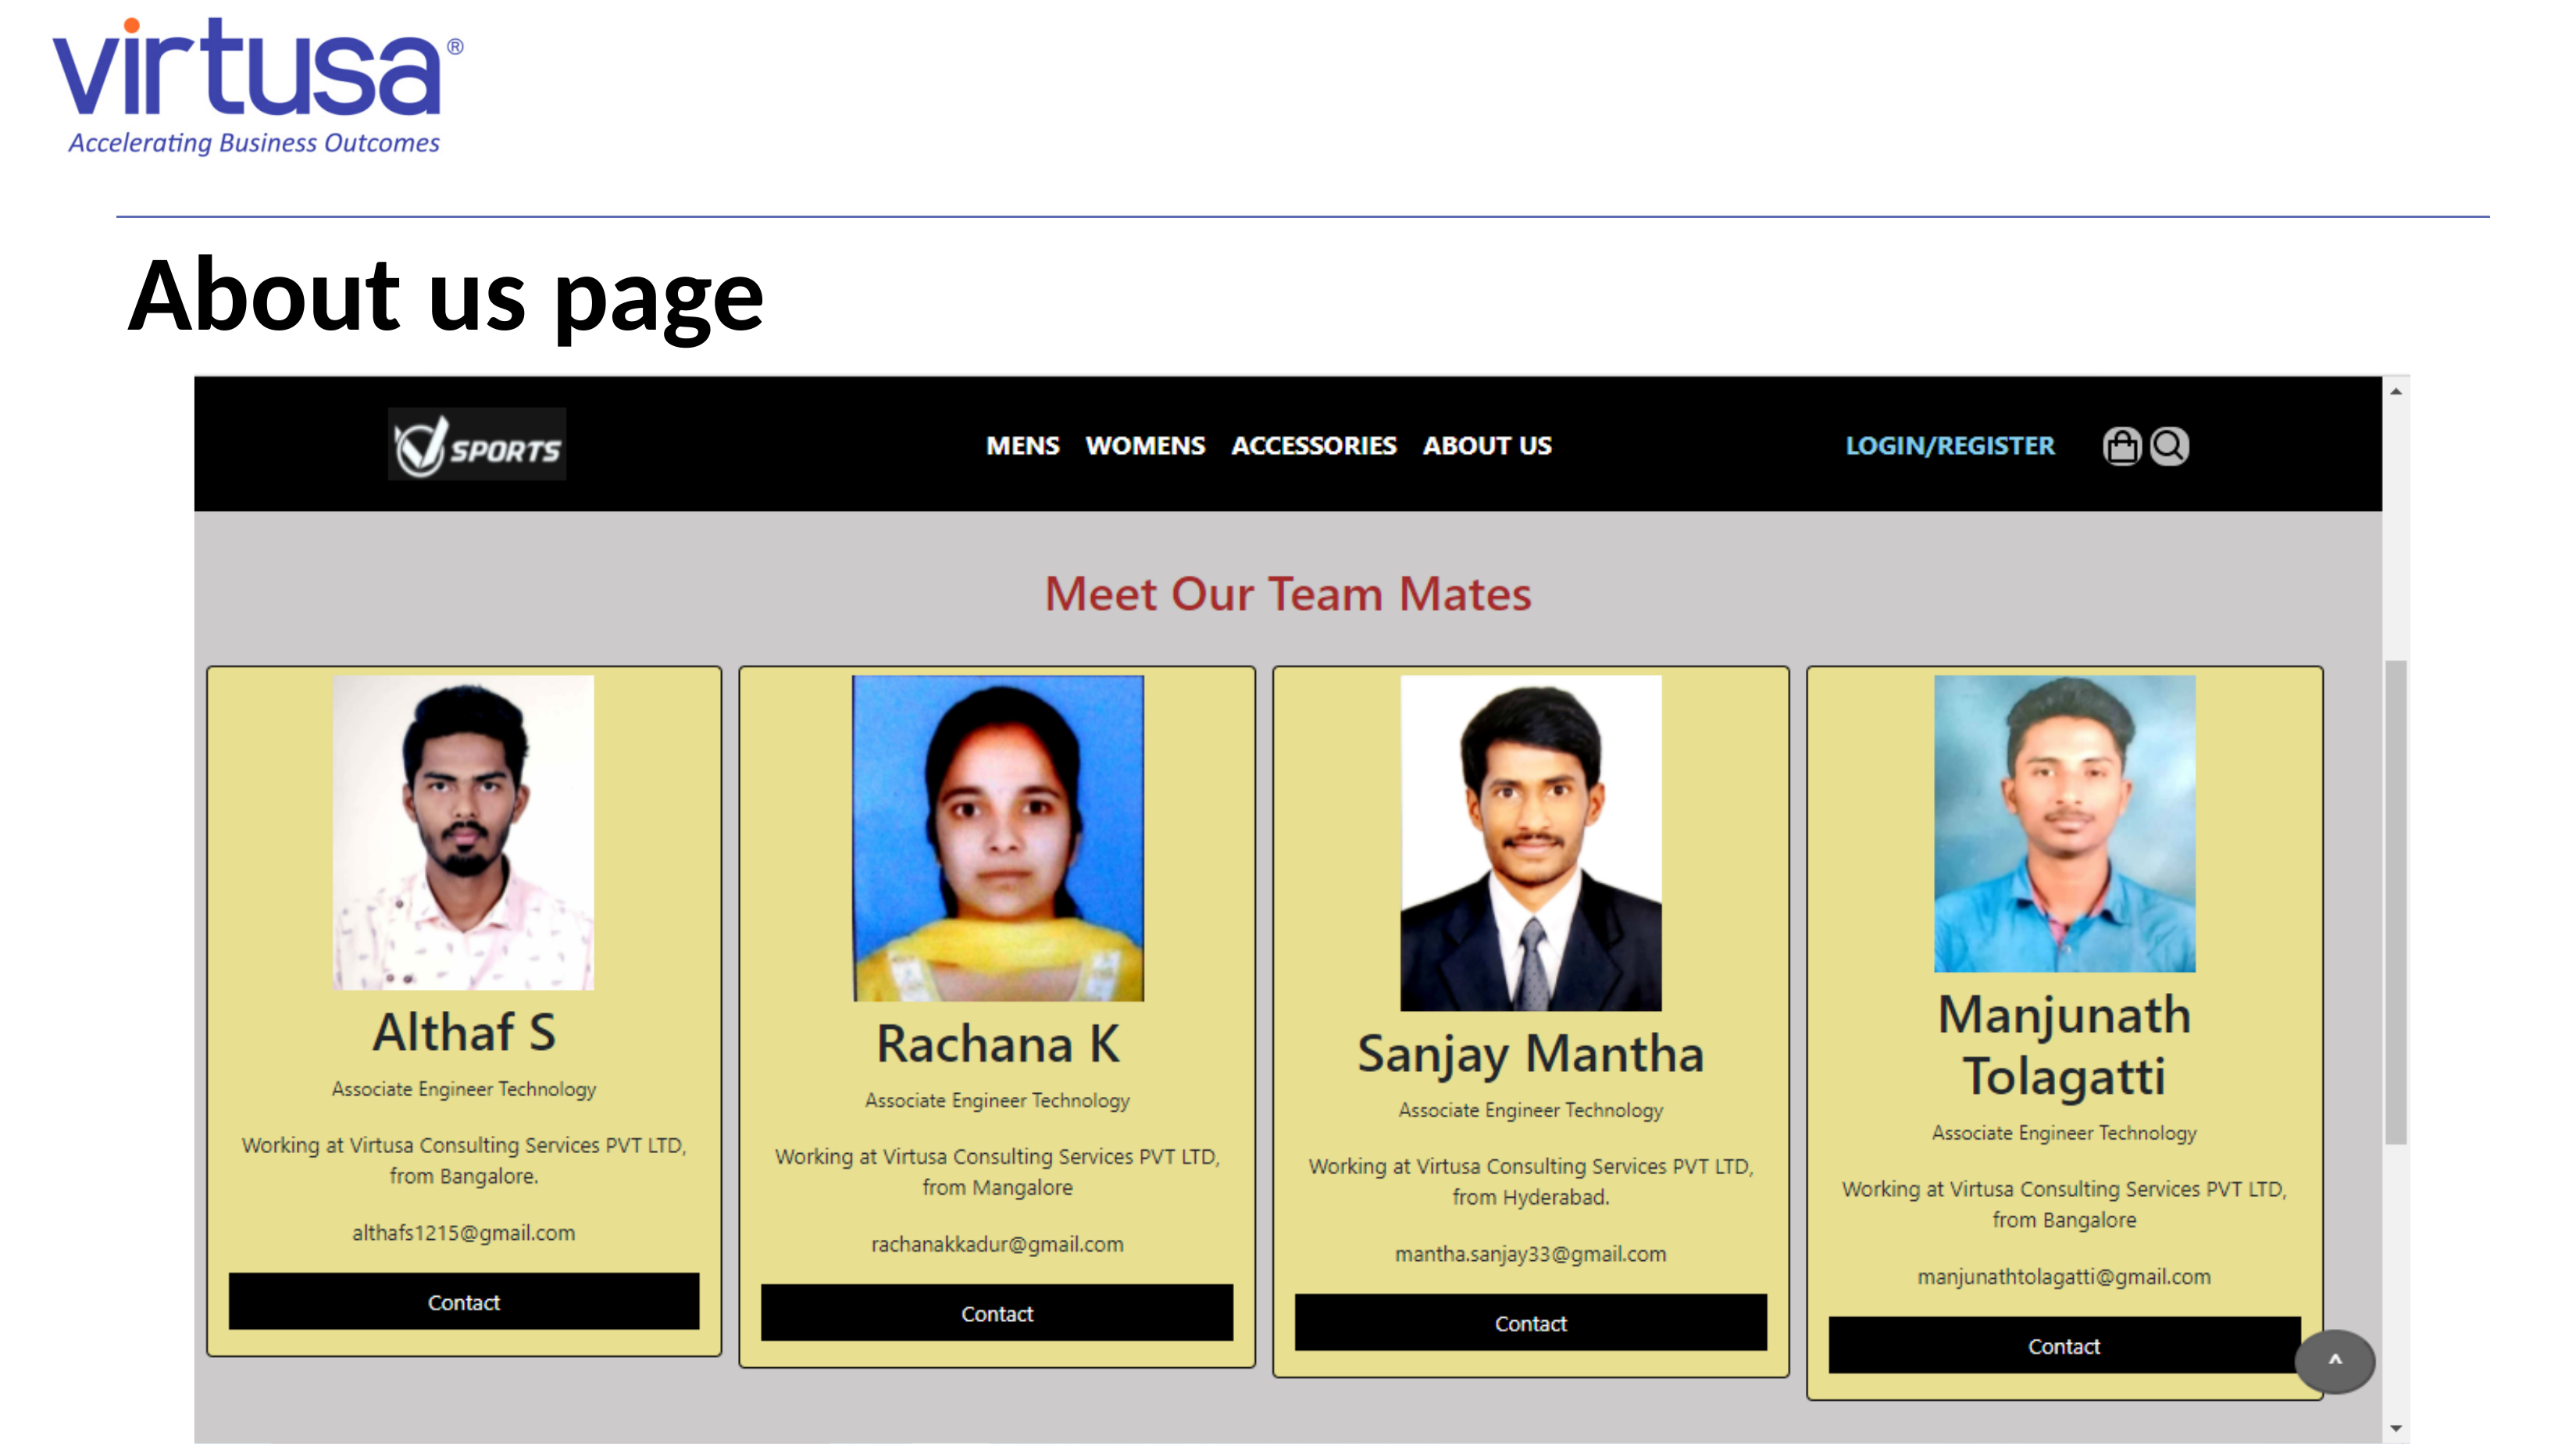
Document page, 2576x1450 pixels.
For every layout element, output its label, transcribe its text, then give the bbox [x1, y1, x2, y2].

picture [194, 373, 2411, 1444]
text_box About us page [116, 216, 988, 358]
picture [28, 0, 478, 197]
